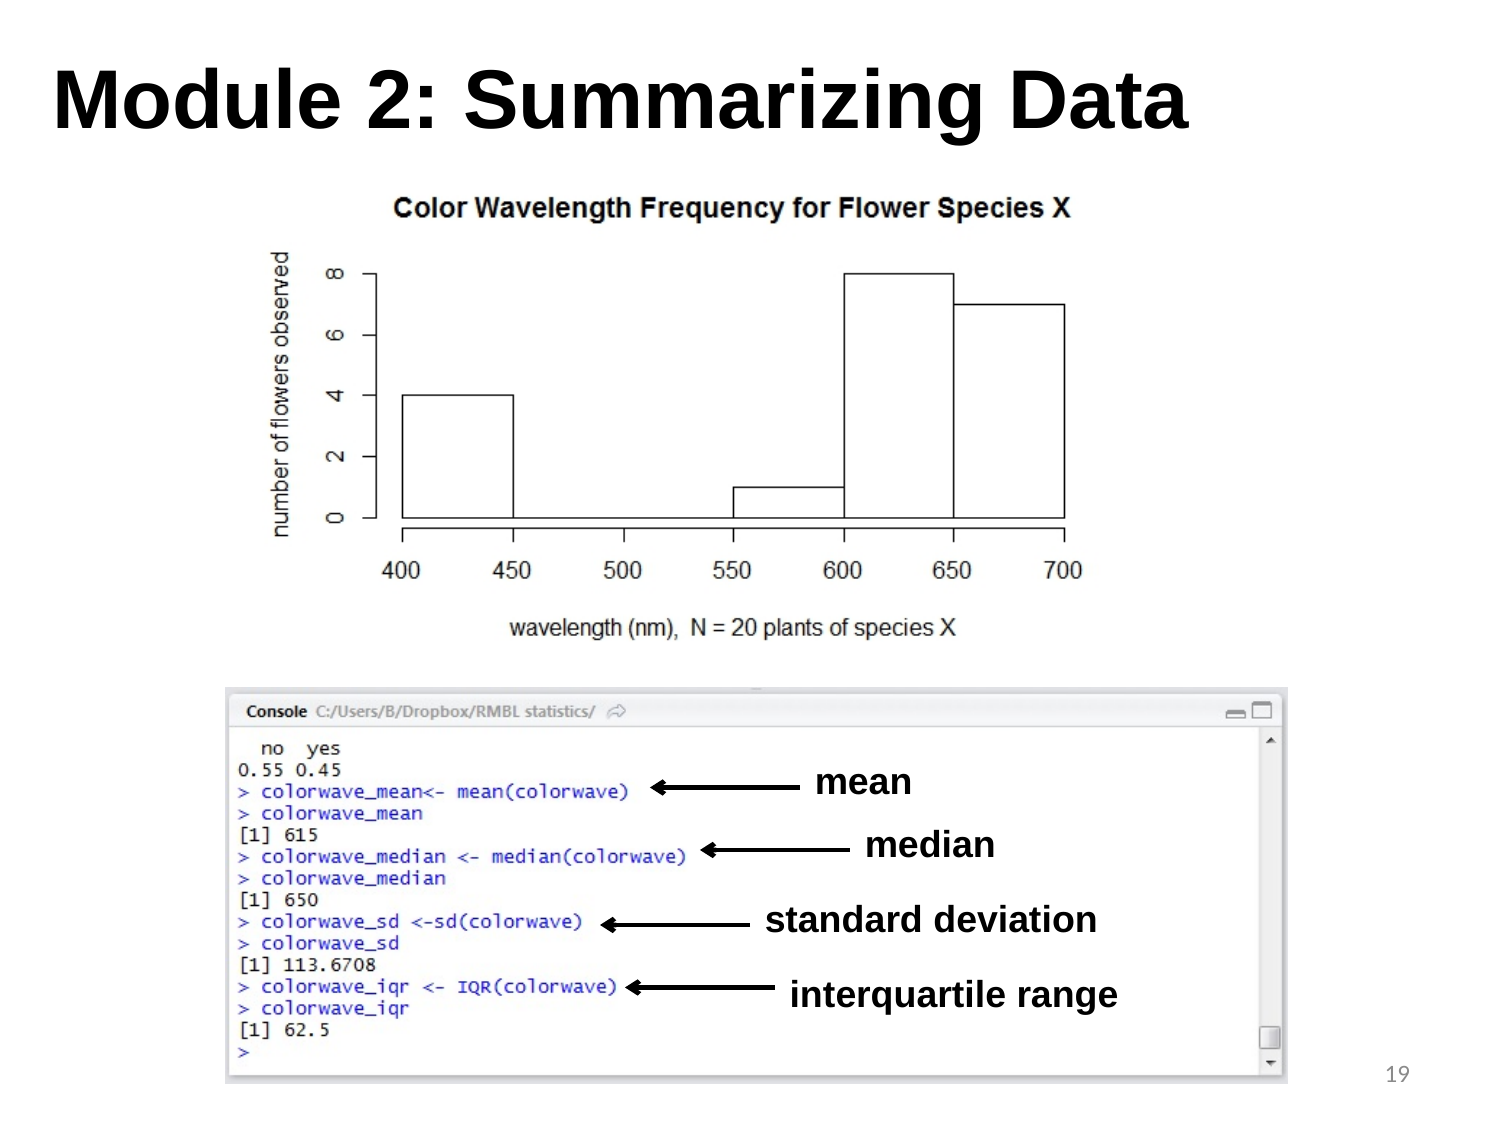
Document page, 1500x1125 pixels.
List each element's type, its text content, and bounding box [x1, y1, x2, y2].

picture [224, 687, 1288, 1085]
text_box Module 2: Summarizing Data [37, 37, 1400, 153]
picture [262, 149, 1151, 671]
slide_number 19 [1074, 1042, 1425, 1103]
